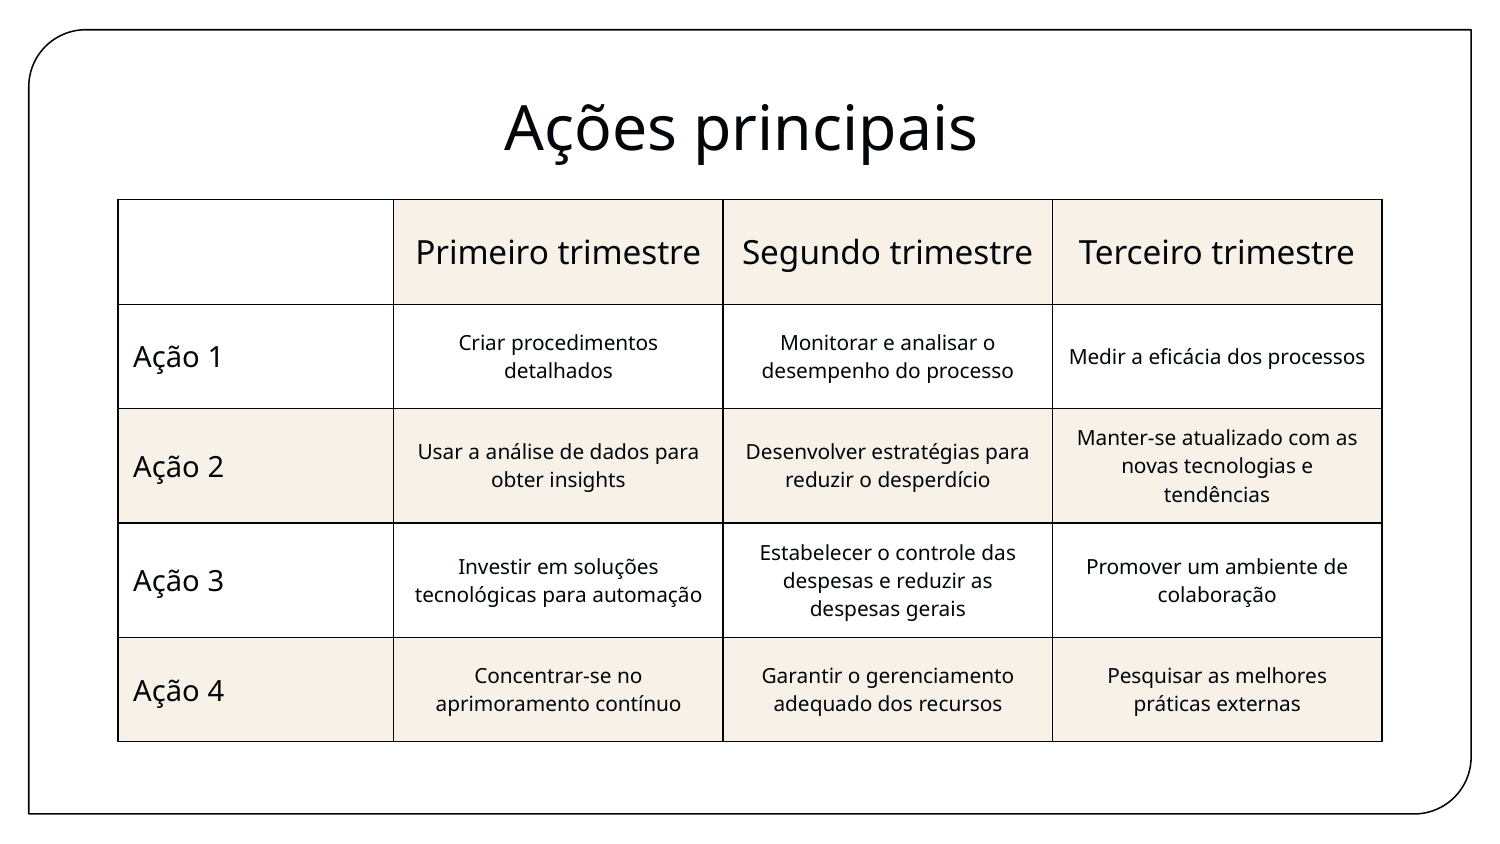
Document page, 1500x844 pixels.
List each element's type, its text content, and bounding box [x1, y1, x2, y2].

table_cell Ação 2 [119, 409, 393, 522]
table_cell Manter-se atualizado com as novas tecnologias e tendências [1053, 409, 1381, 522]
table_header [119, 200, 393, 304]
table_header Segundo trimestre [724, 200, 1052, 304]
table_cell Ação 3 [119, 524, 393, 637]
table_cell Ação 4 [119, 638, 393, 741]
table_cell Criar procedimentos detalhados [394, 305, 722, 408]
table_cell Pesquisar as melhores práticas externas [1053, 638, 1381, 741]
table_header Primeiro trimestre [394, 200, 722, 304]
table_cell Concentrar-se no aprimoramento contínuo [394, 638, 722, 741]
table_cell Usar a análise de dados para obter insights [394, 409, 722, 522]
table_cell Garantir o gerenciamento adequado dos recursos [724, 638, 1052, 741]
table_cell Medir a eficácia dos processos [1053, 305, 1381, 408]
table_cell Promover um ambiente de colaboração [1053, 524, 1381, 637]
table_cell Investir em soluções tecnológicas para automação [394, 524, 722, 637]
table_cell Monitorar e analisar o desempenho do processo [724, 305, 1052, 408]
table_header Terceiro trimestre [1053, 200, 1381, 304]
title Ações principais [118, 72, 1382, 167]
table_cell Estabelecer o controle das despesas e reduzir as despesas gerais [724, 524, 1052, 637]
table_cell Desenvolver estratégias para reduzir o desperdício [724, 409, 1052, 522]
table_cell Ação 1 [119, 305, 393, 408]
